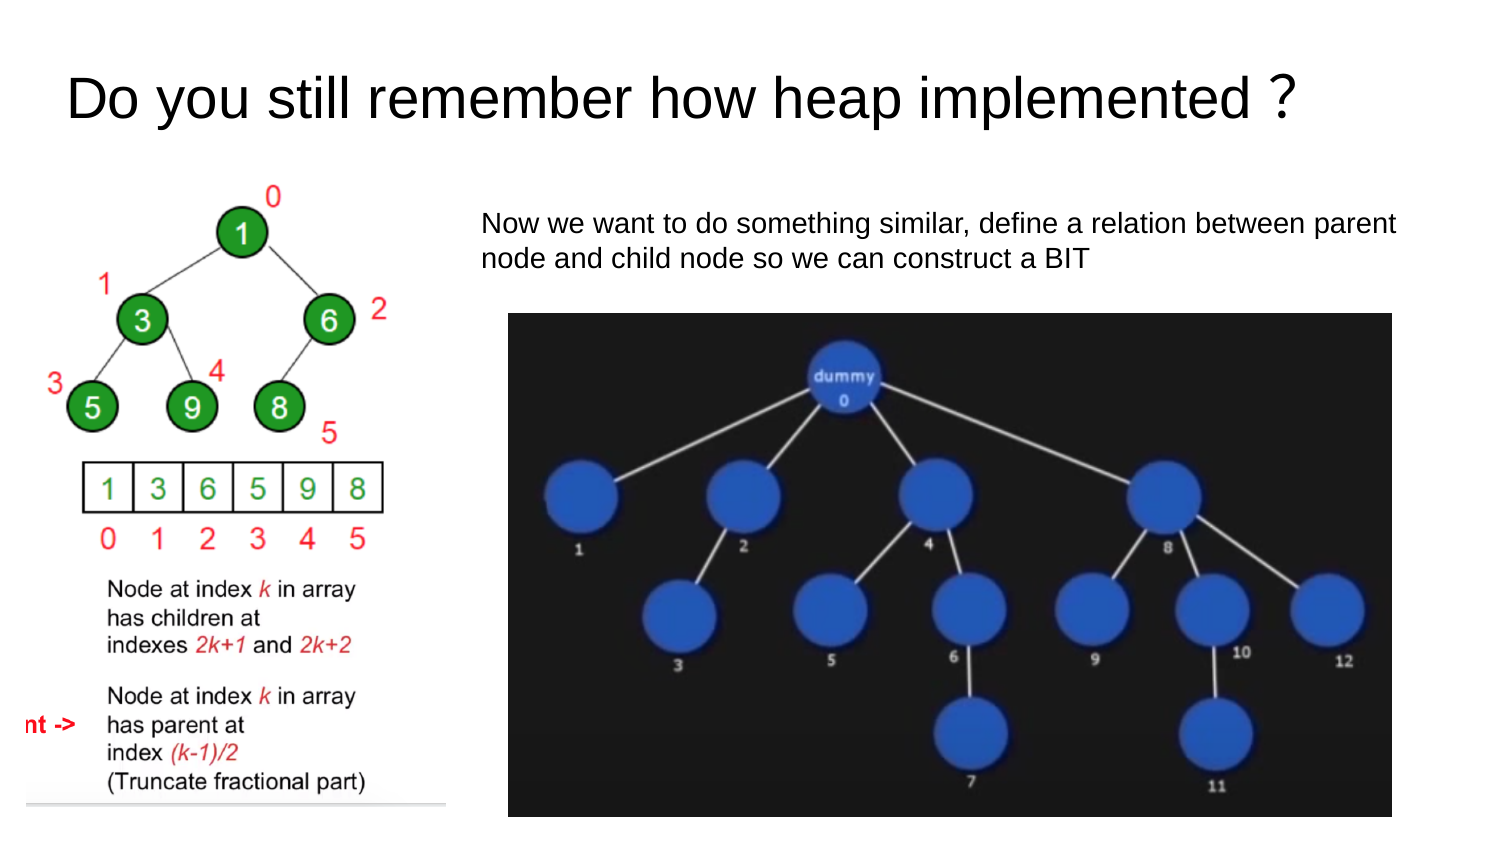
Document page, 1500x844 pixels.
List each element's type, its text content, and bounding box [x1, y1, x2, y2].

text_box Now we want to do something similar, define a relation between parent node and child node so we can construct a BIT [466, 189, 1435, 341]
title Do you still remember how heap implemented？ [51, 45, 1449, 140]
picture [26, 179, 446, 807]
picture [508, 313, 1393, 817]
